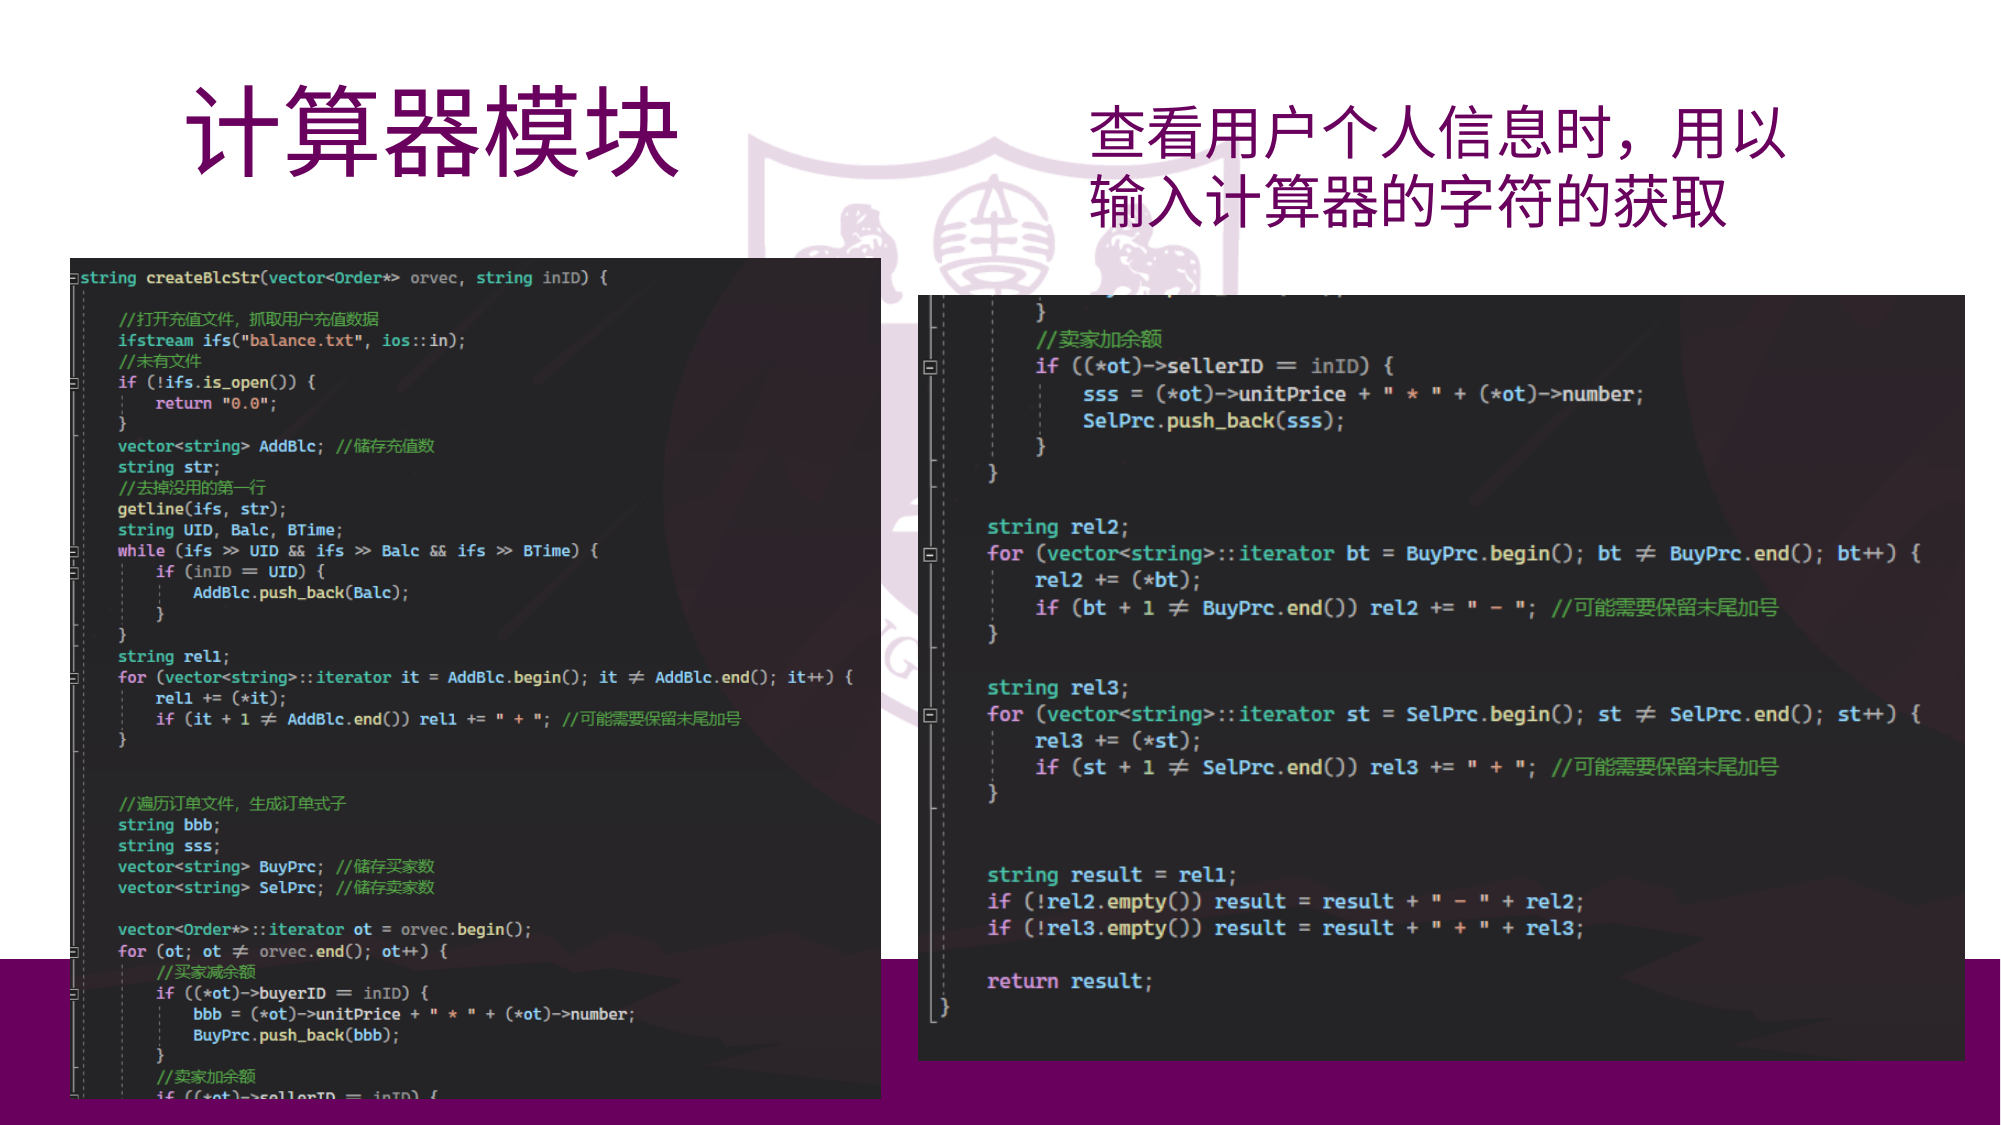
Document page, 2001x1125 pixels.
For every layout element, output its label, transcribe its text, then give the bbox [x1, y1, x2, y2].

text_box 计算器模块 [167, 62, 843, 197]
picture [70, 258, 881, 1099]
picture [918, 295, 1965, 1061]
text_box 查看用户个人信息时，用以输入计算器的字符的获取 [1073, 88, 1810, 244]
